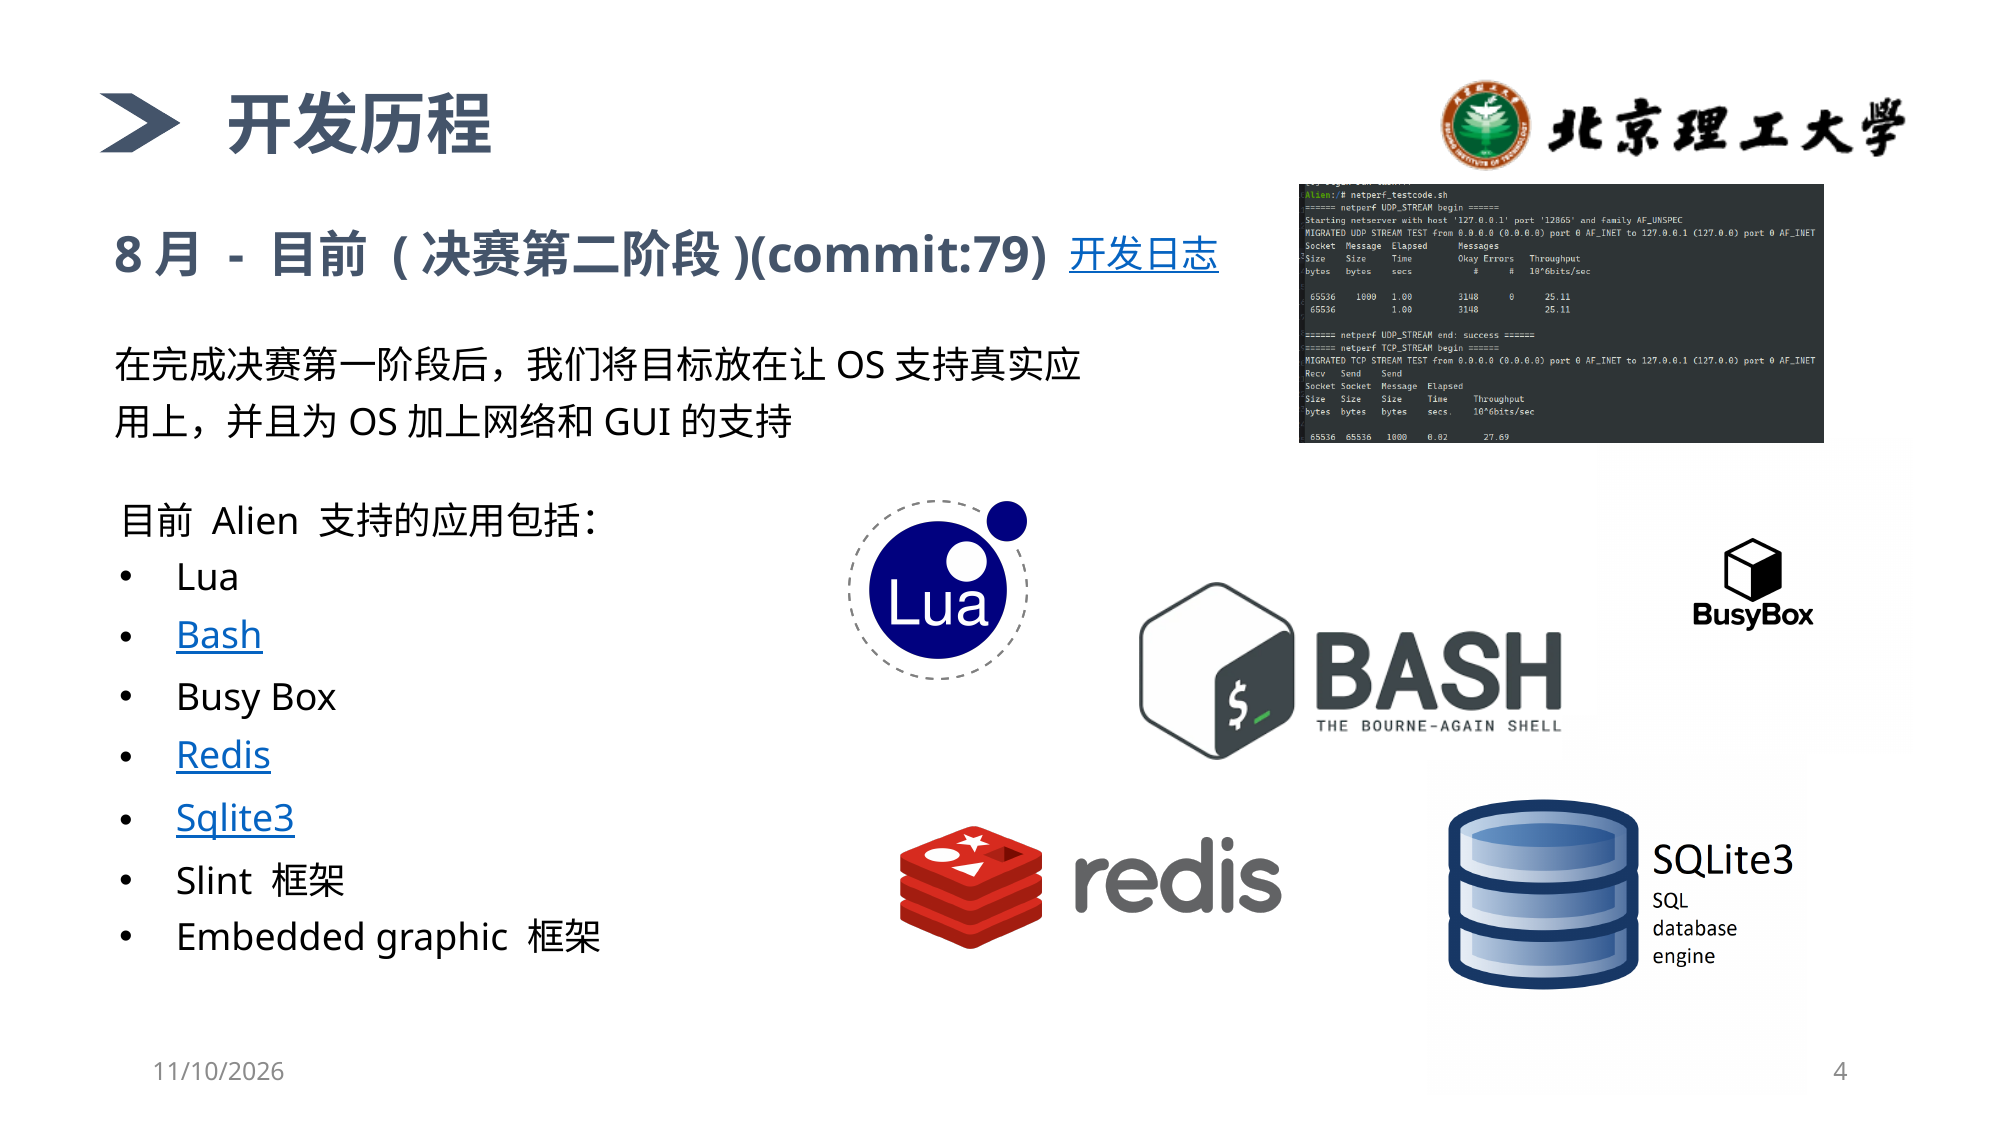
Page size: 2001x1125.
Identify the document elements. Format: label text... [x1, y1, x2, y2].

text_box 8月 - 目前 (决赛第二阶段)(commit:79) [99, 215, 1100, 291]
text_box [99, 74, 681, 171]
text_box 在完成决赛第一阶段后，我们将目标放在让OS支持真实应用上，并且为OS加上网络和GUI的支持 [99, 322, 1100, 451]
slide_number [137, 1042, 588, 1103]
picture [1139, 184, 1913, 1095]
picture [895, 822, 1285, 953]
picture [848, 500, 1028, 680]
text_box 开发日志 [1054, 222, 1235, 292]
text_box 目前 Alien 支持的应用包括： Lua Bash Busy Box Redis Sqlite3 Slint 框架 Embedded graphic 框架 [104, 478, 1105, 966]
picture [1412, 74, 1913, 174]
slide_number 4 [1412, 1042, 1863, 1103]
